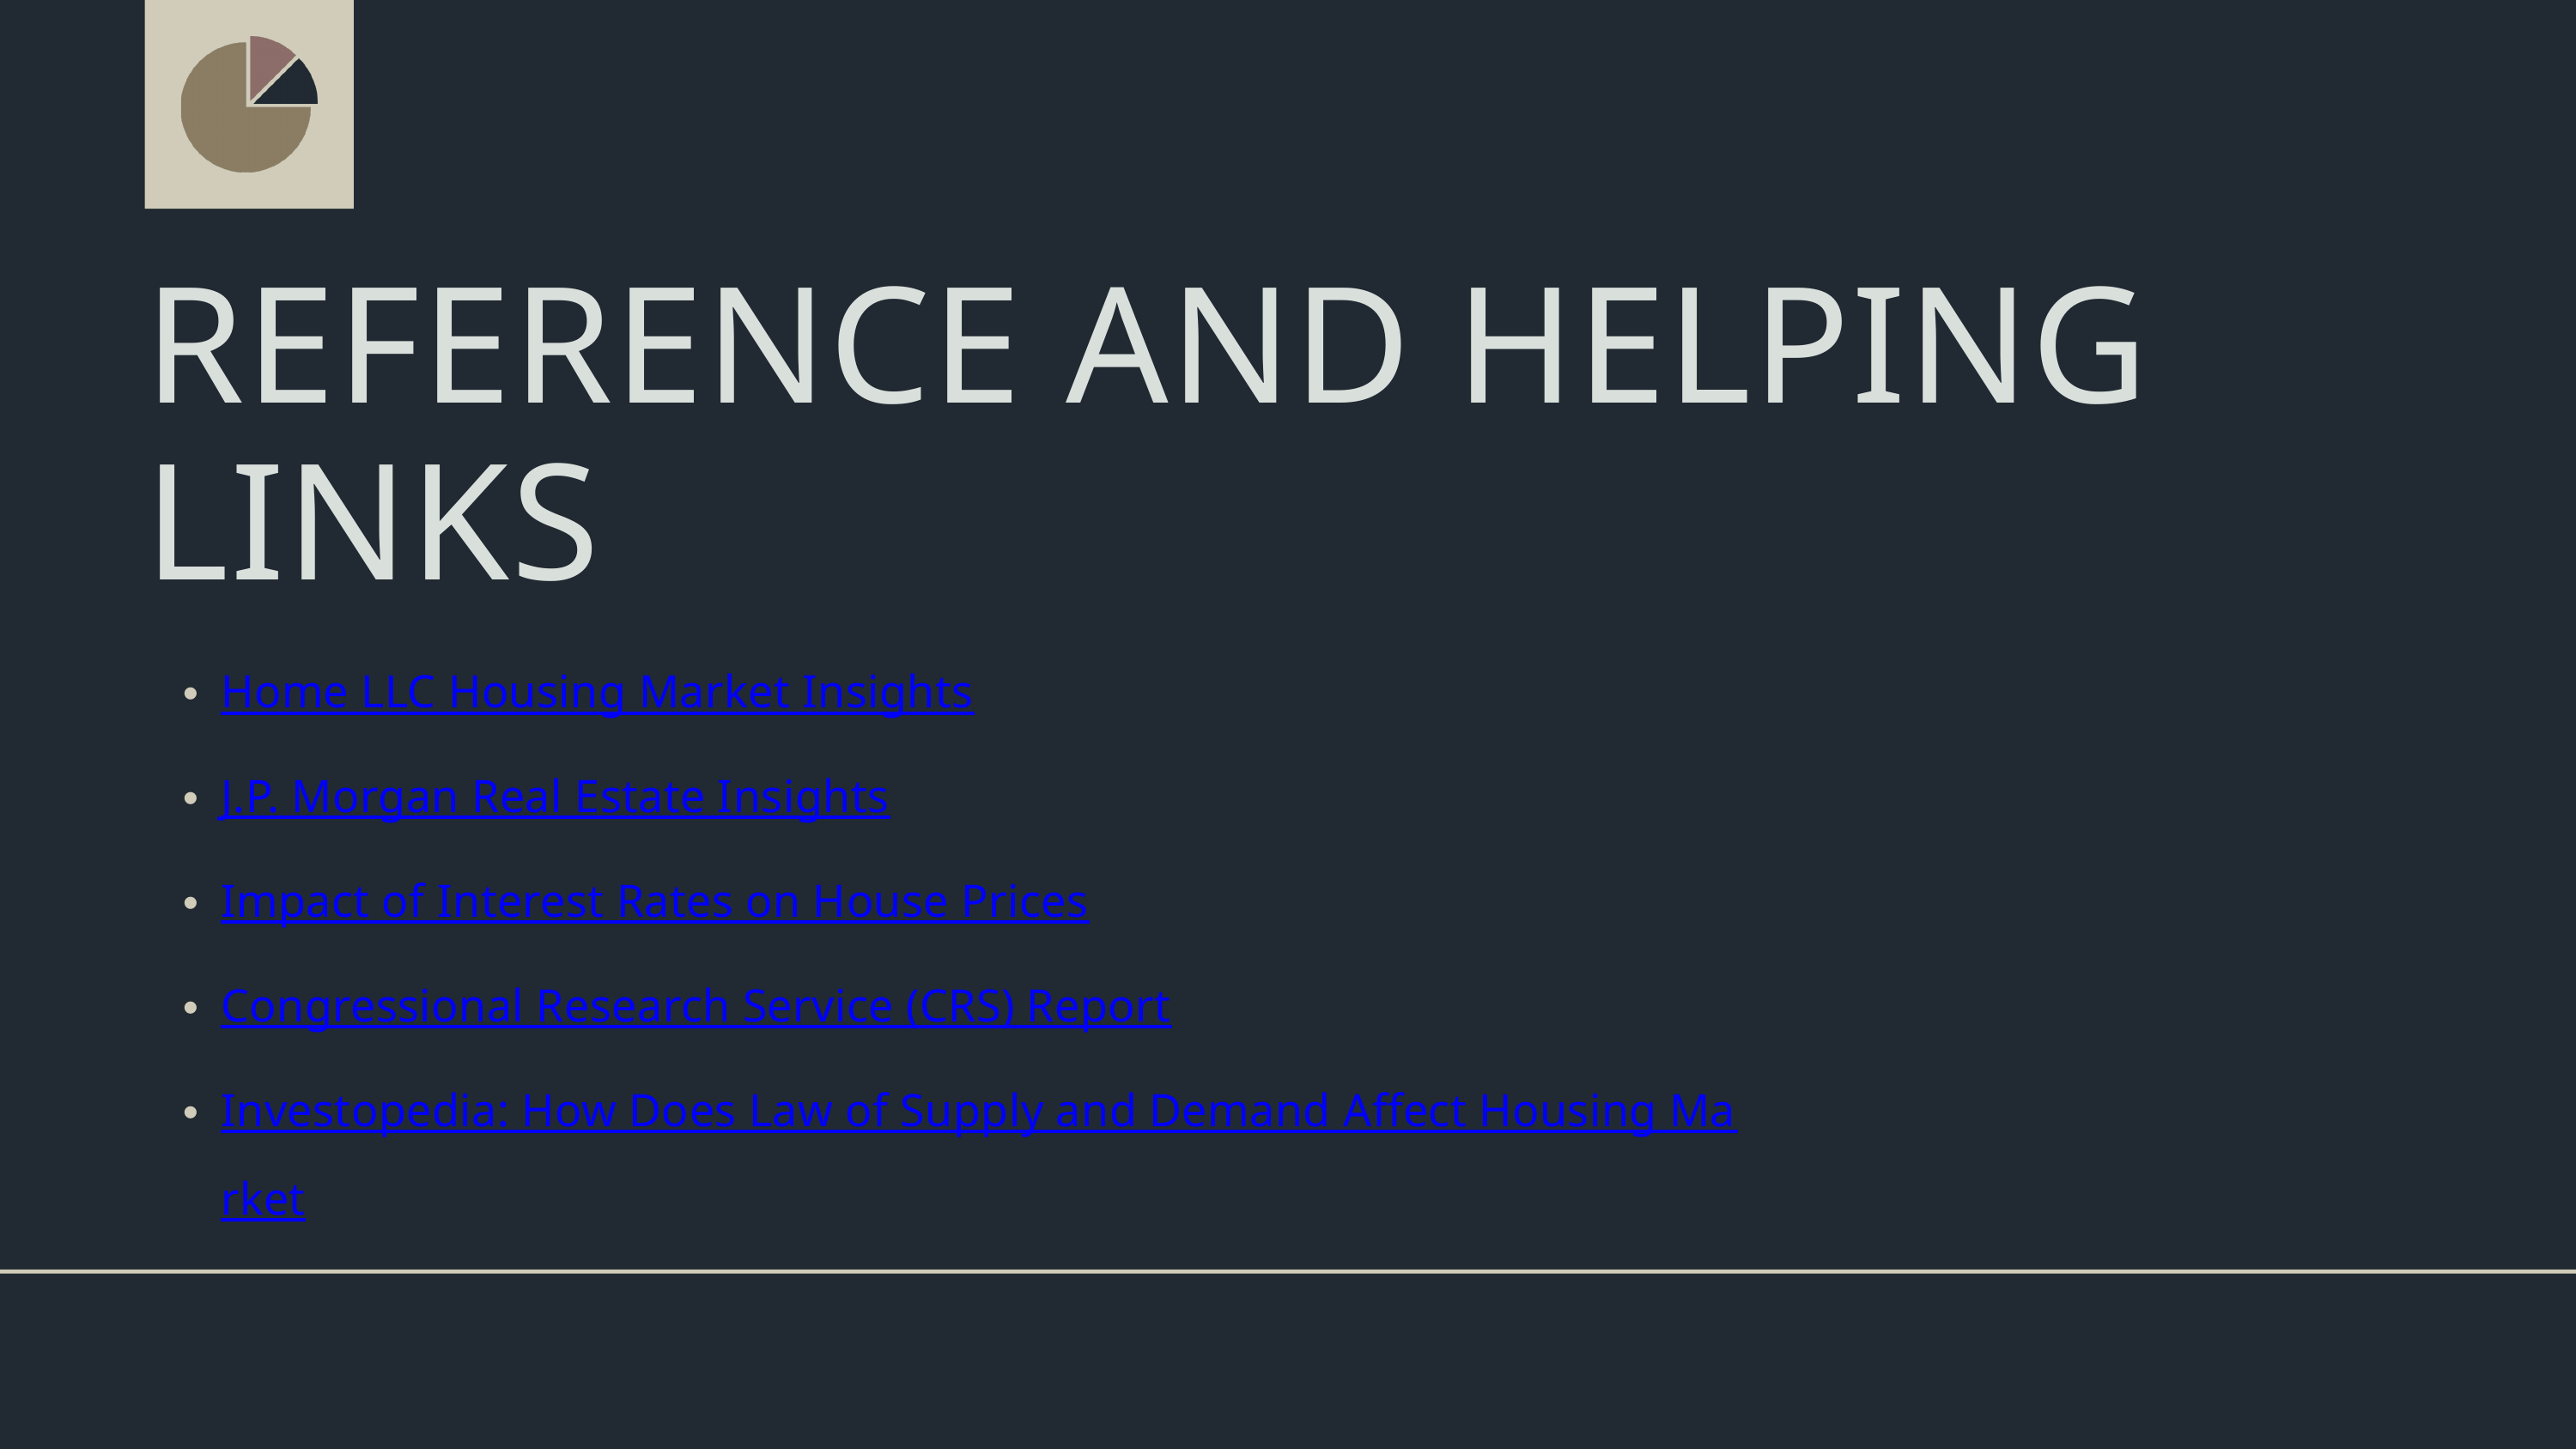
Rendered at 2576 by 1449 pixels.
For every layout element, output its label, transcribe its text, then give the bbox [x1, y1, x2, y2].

text_box Home LLC Housing Market Insights J.P. Morgan Real Estate Insights Impact of Interest Rates on House Prices Congressional Research Service (CRS) Report Investopedia: How Does Law of Supply and Demand Affect Housing Market [144, 619, 1745, 1143]
text_box REFERENCE AND HELPING LINKS [144, 258, 2287, 612]
text_box [180, 36, 318, 173]
text_box [144, 0, 354, 209]
